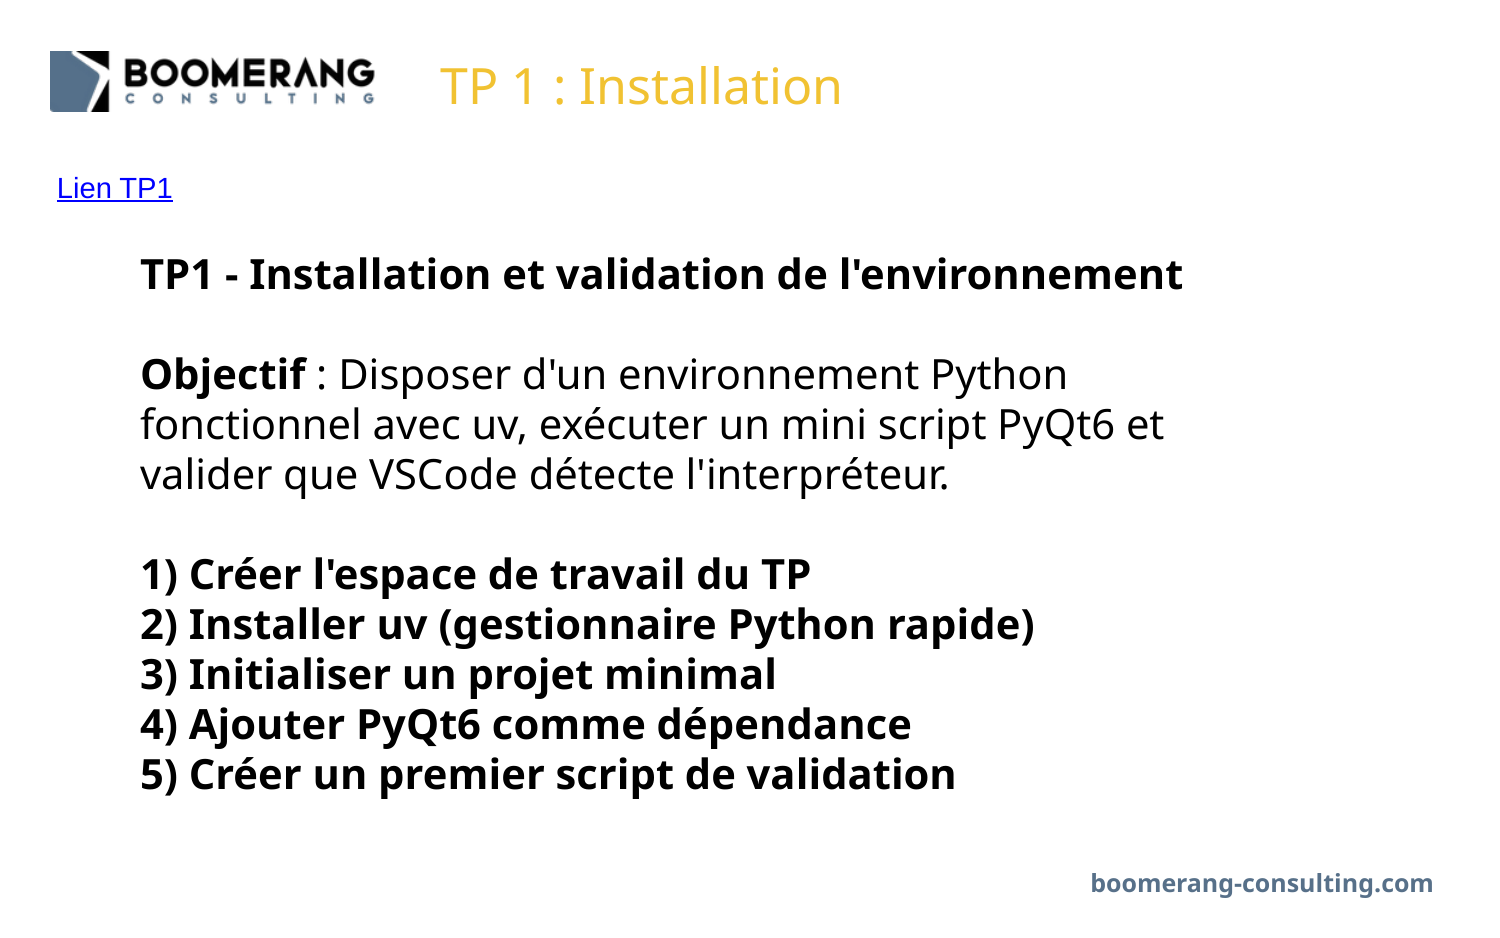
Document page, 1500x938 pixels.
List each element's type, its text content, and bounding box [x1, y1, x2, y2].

picture [50, 51, 389, 112]
text_box Lien TP1 [42, 161, 1458, 212]
text_box TP1 - Installation et validation de l'environnement Objectif : Disposer d'un environnement Python fonctionnel avec uv, exécuter un mini script PyQt6 et valider que VSCode détecte l'interpréteur. 1) Créer l'espace de travail du TP 2) Installer uv (gestionnaire Python rapide) 3) Initialiser un projet minimal 4) Ajouter PyQt6 comme dépendance 5) Créer un premier script de validation [125, 240, 1245, 806]
title TP 1 : Installation [425, 45, 1451, 124]
